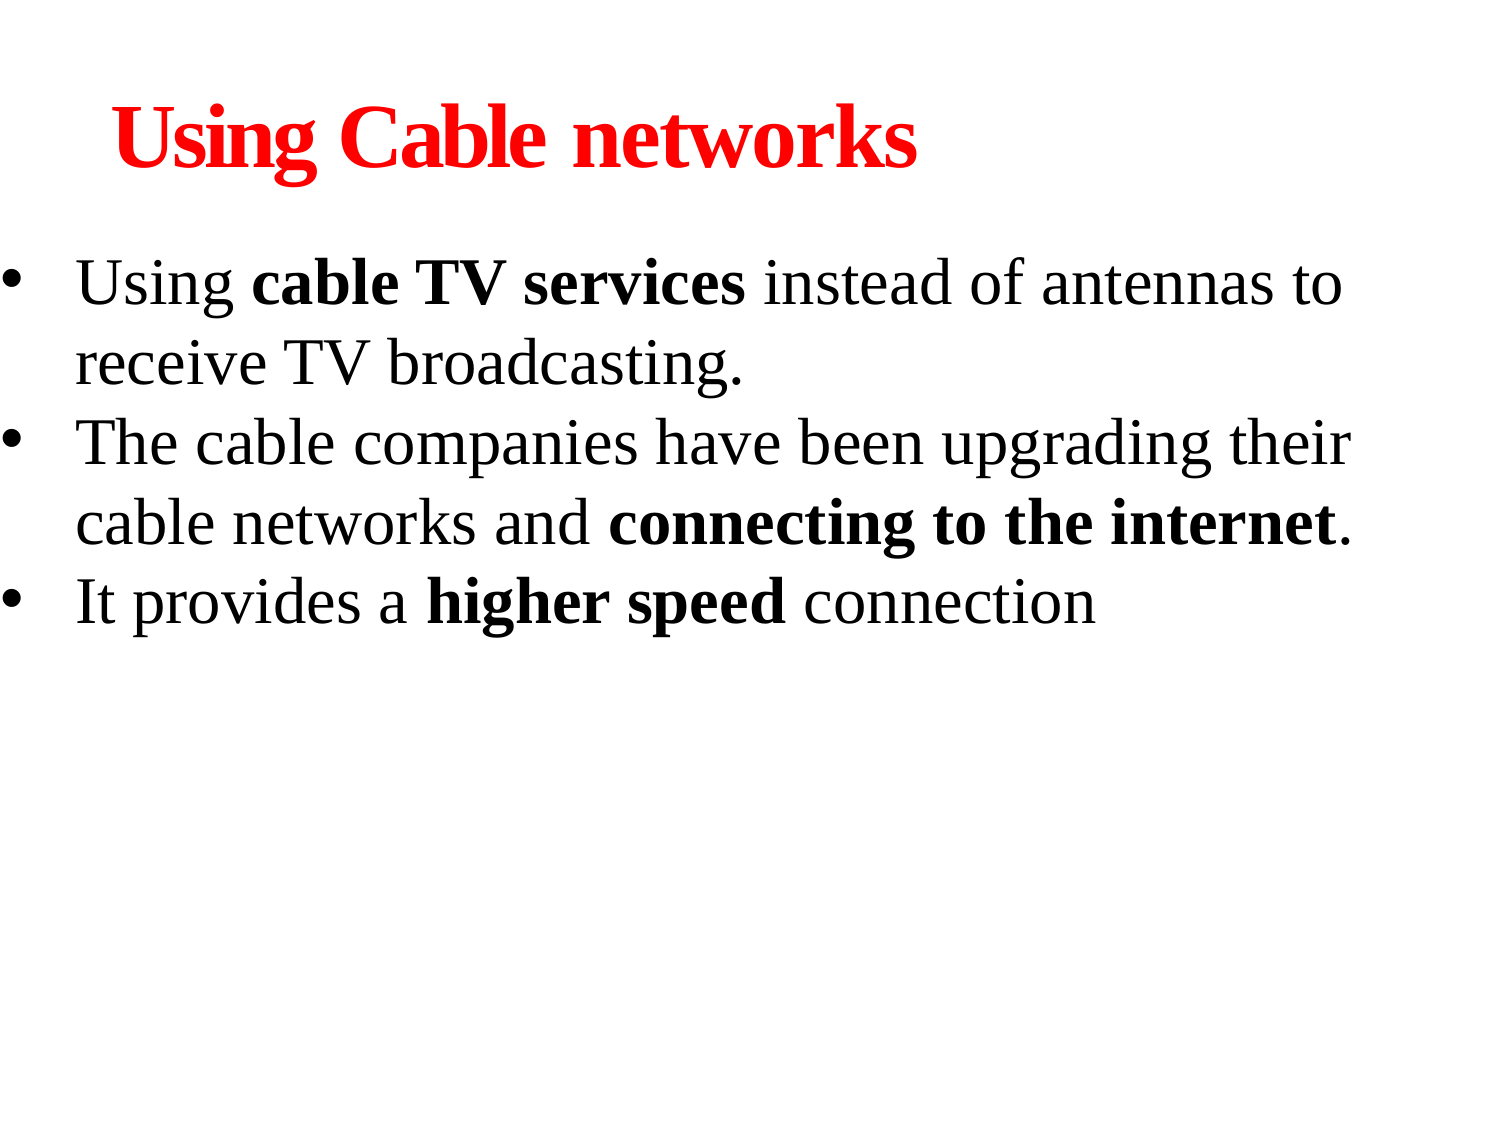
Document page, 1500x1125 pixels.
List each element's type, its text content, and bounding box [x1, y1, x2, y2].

title Using Cable networks [110, 75, 1390, 237]
list Using cable TV services instead of antennas to receive TV broadcasting. The cable companies have been upgrading their cable networks and connecting to the internet. It provides a higher speed connection [0, 237, 1475, 642]
